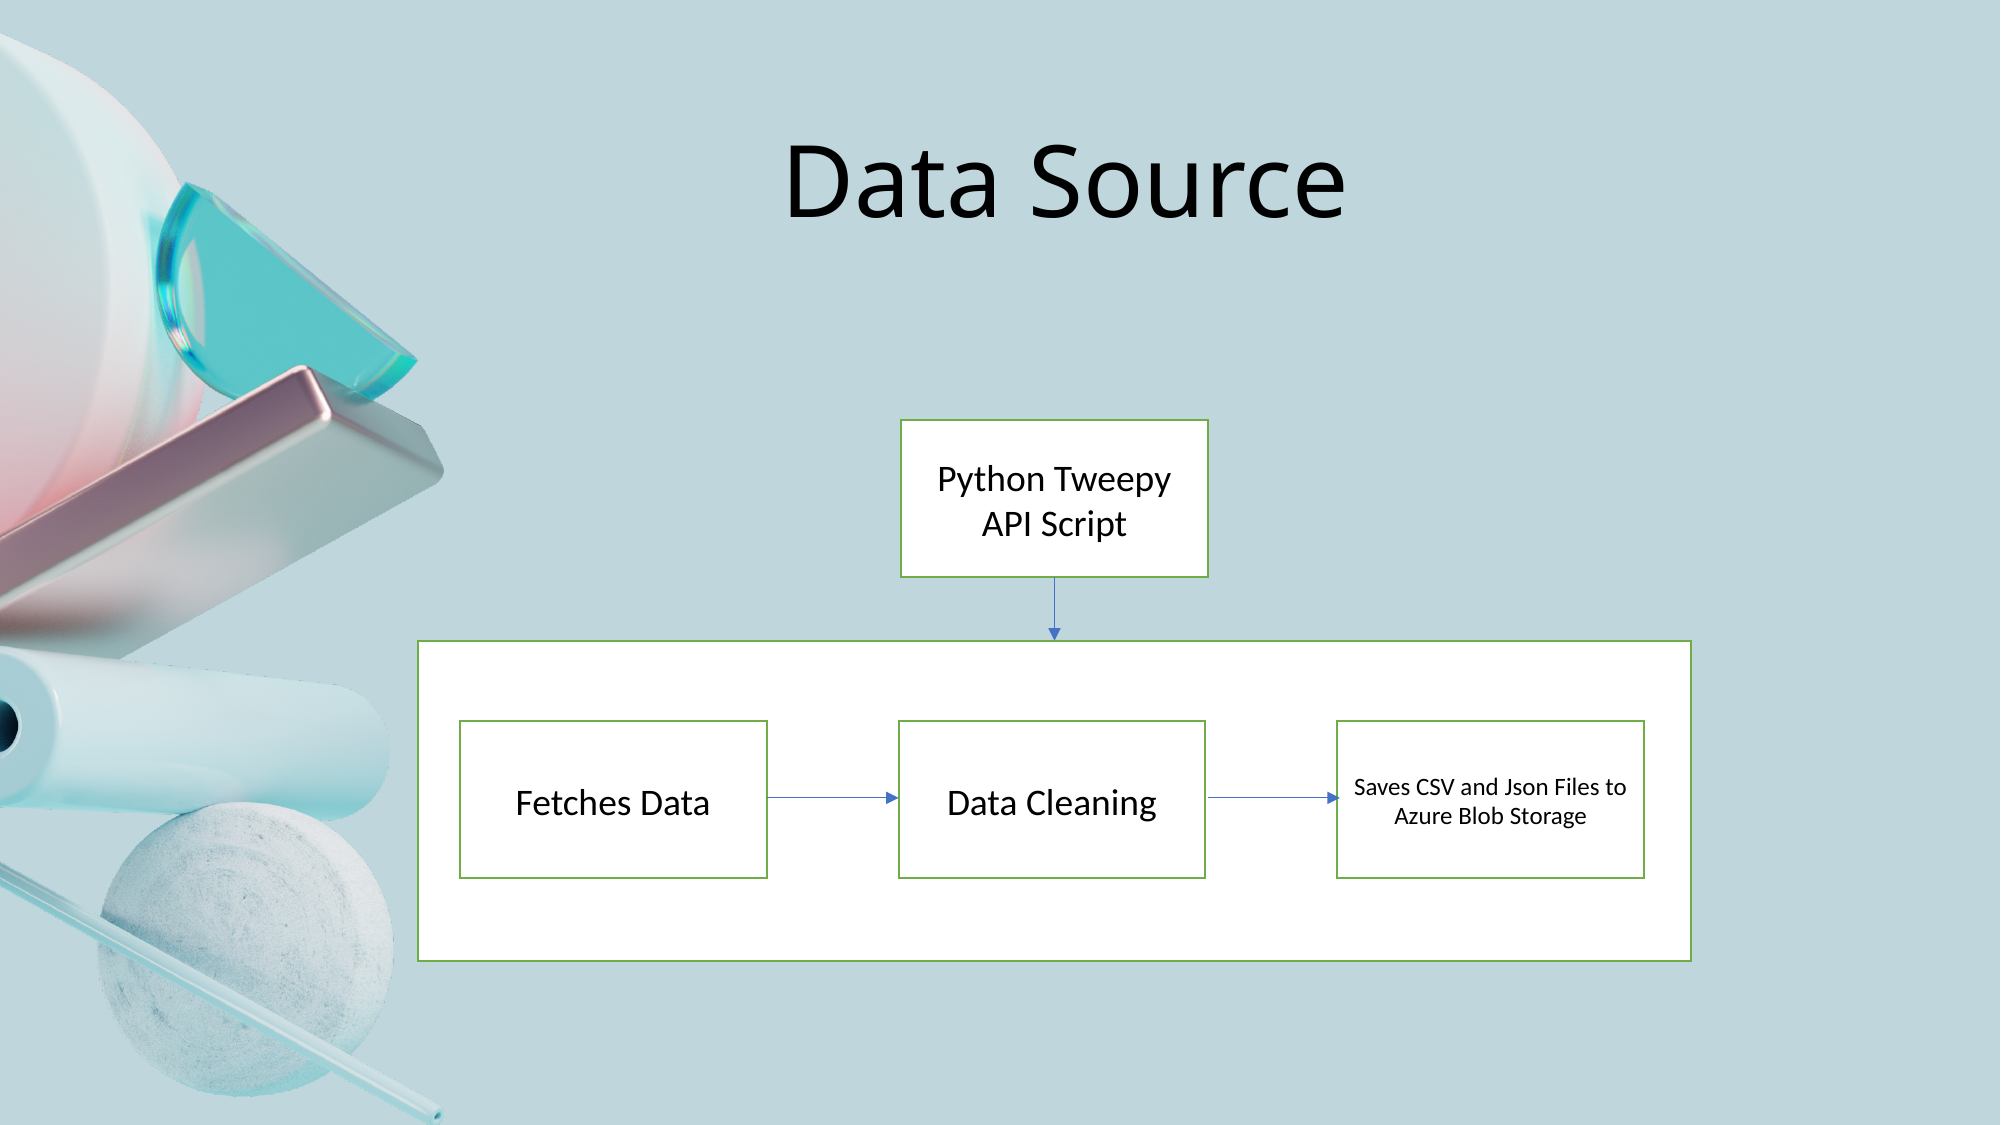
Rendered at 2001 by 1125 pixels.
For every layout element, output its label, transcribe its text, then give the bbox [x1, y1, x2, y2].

picture [0, 1, 445, 1125]
text_box Data Source [766, 110, 2000, 245]
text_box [417, 419, 1692, 961]
